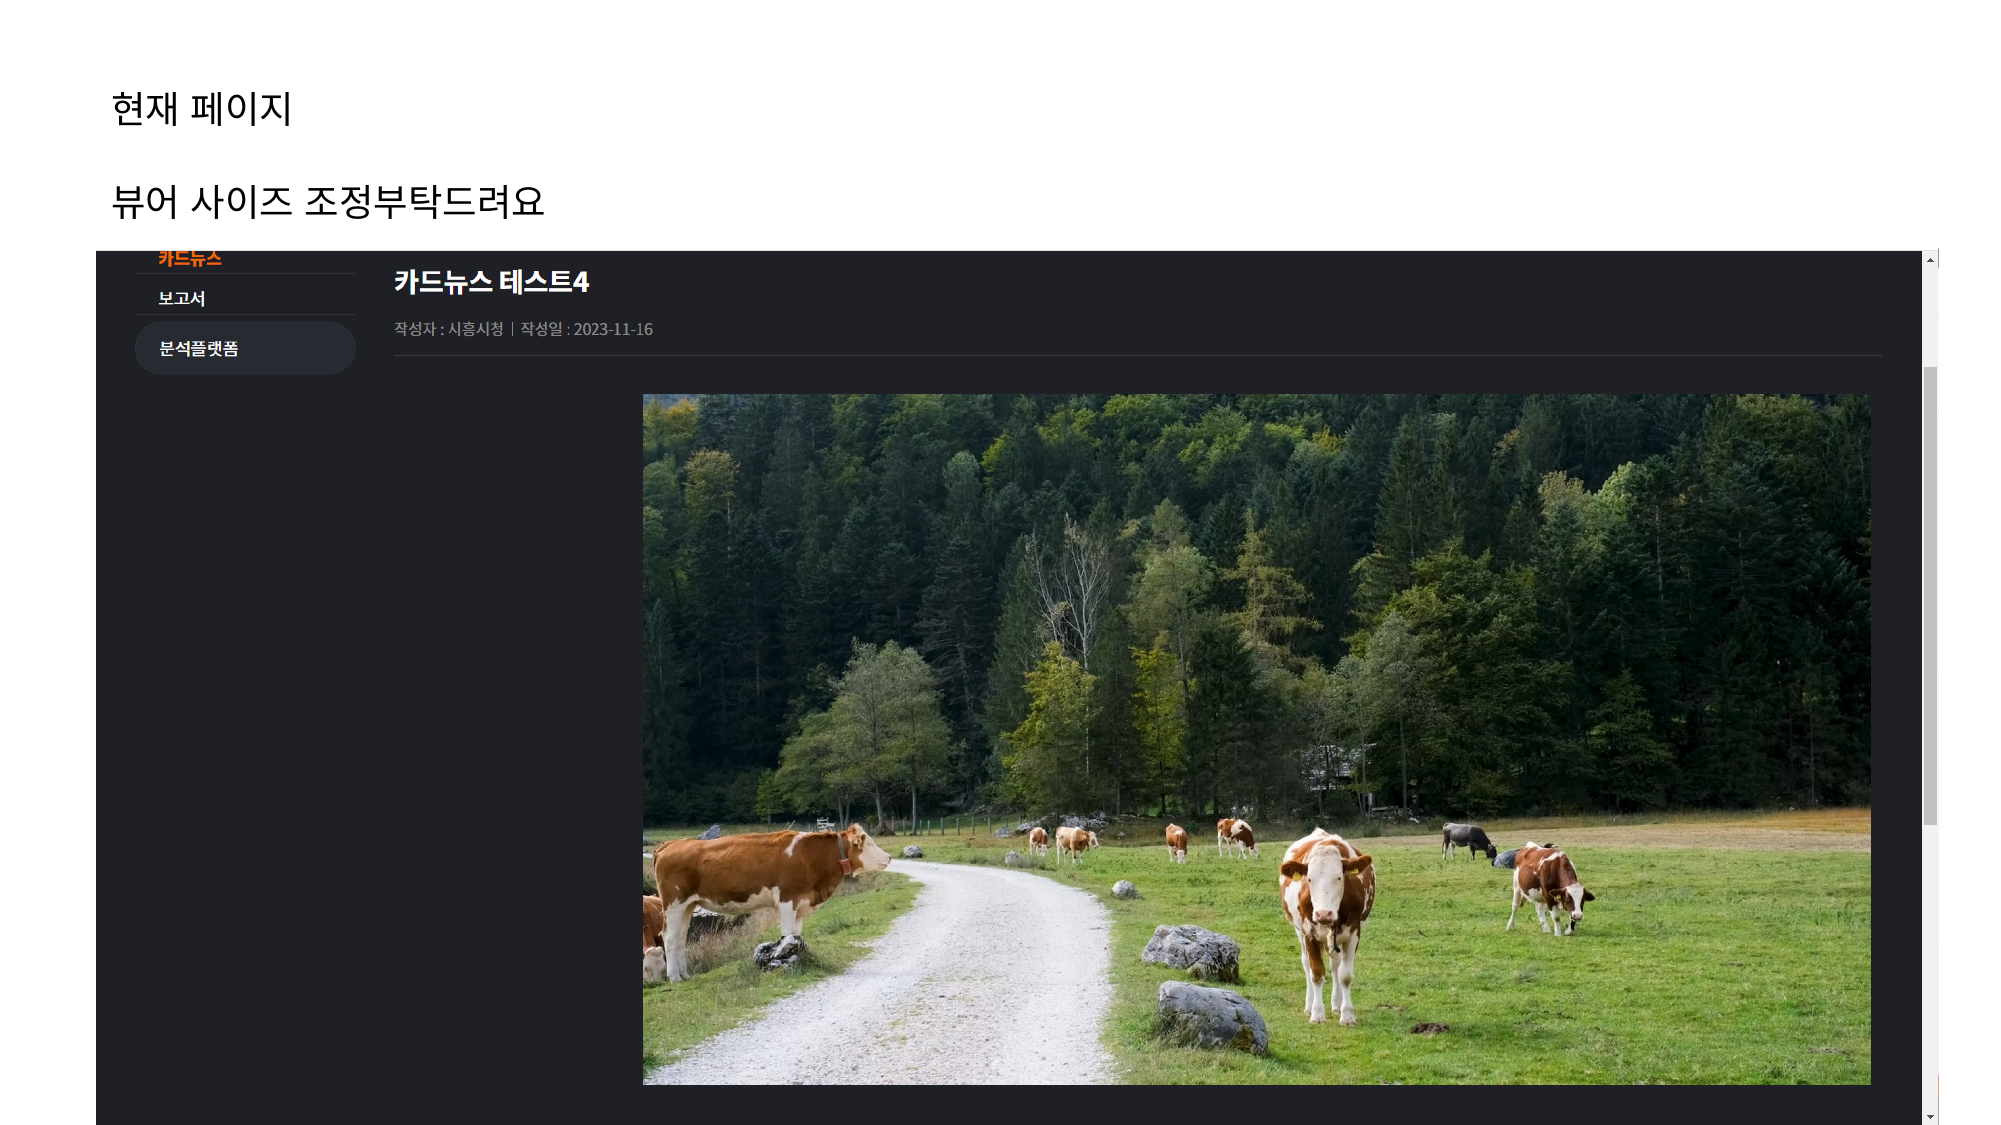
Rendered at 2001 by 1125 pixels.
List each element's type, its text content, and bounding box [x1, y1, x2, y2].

picture [96, 248, 1939, 1125]
text_box 뷰어 사이즈 조정부탁드려요 [96, 171, 1121, 232]
text_box 현재 페이지 [96, 78, 374, 139]
